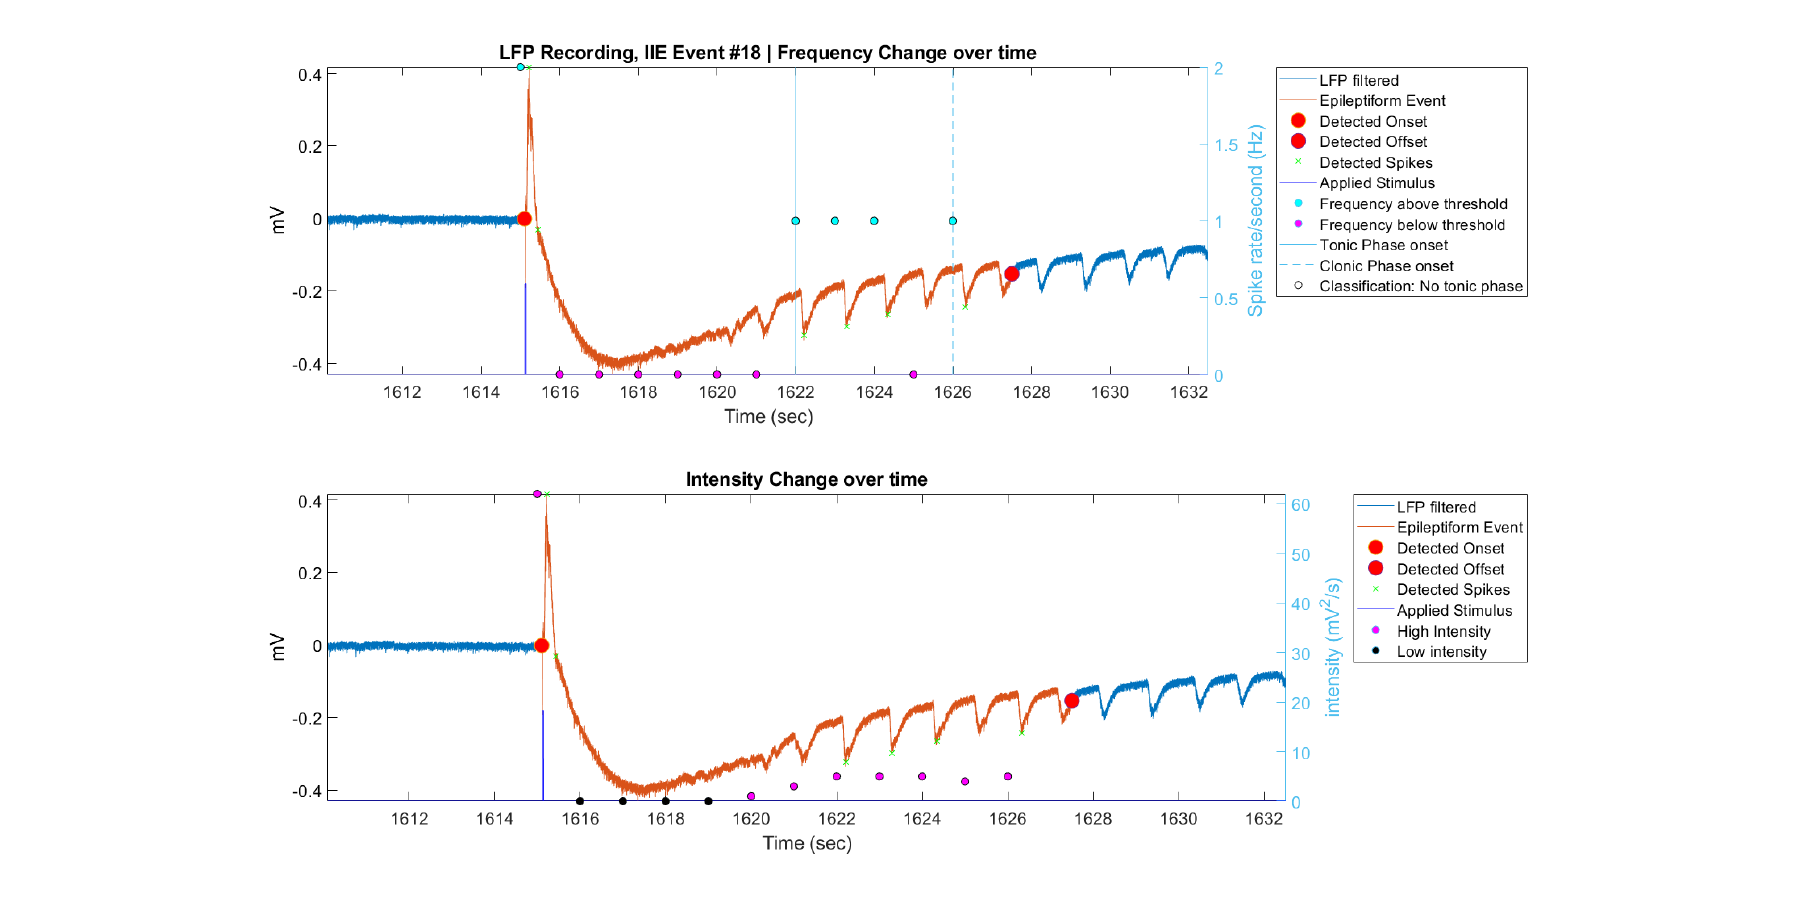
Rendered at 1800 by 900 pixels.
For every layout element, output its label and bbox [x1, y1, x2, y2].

picture [126, 0, 1674, 900]
